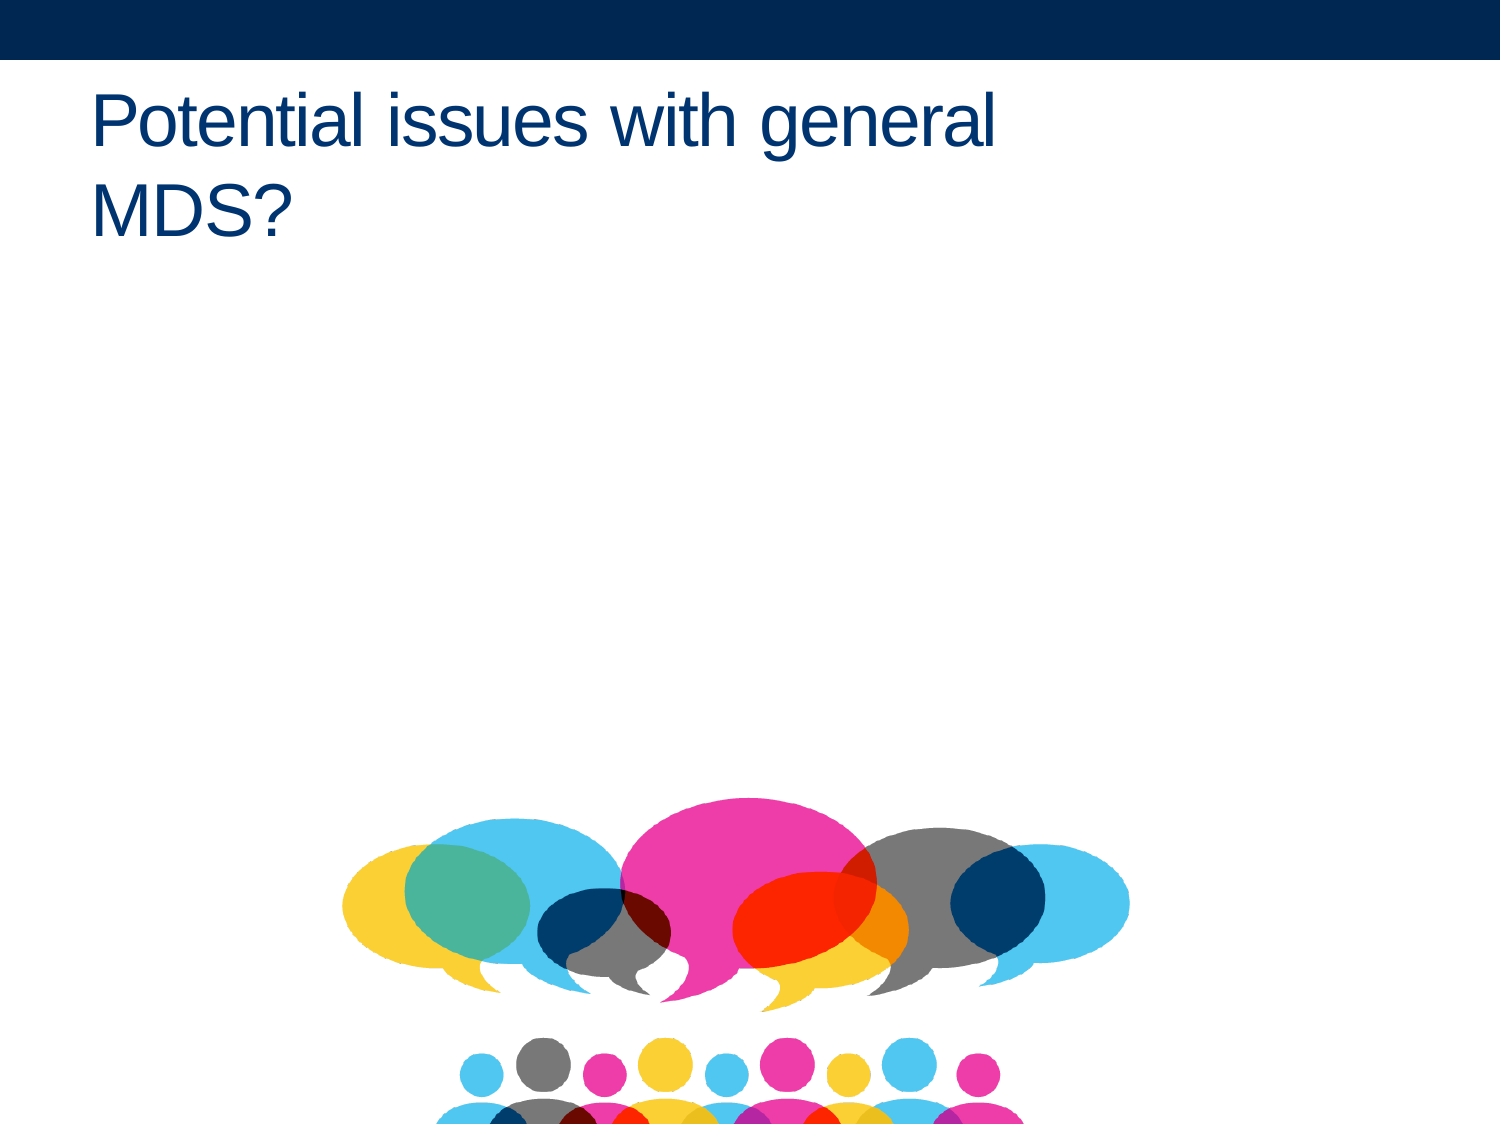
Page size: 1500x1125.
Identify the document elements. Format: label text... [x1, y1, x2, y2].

title Potential issues with general MDS? [87, 69, 1201, 260]
picture [325, 787, 1151, 1124]
